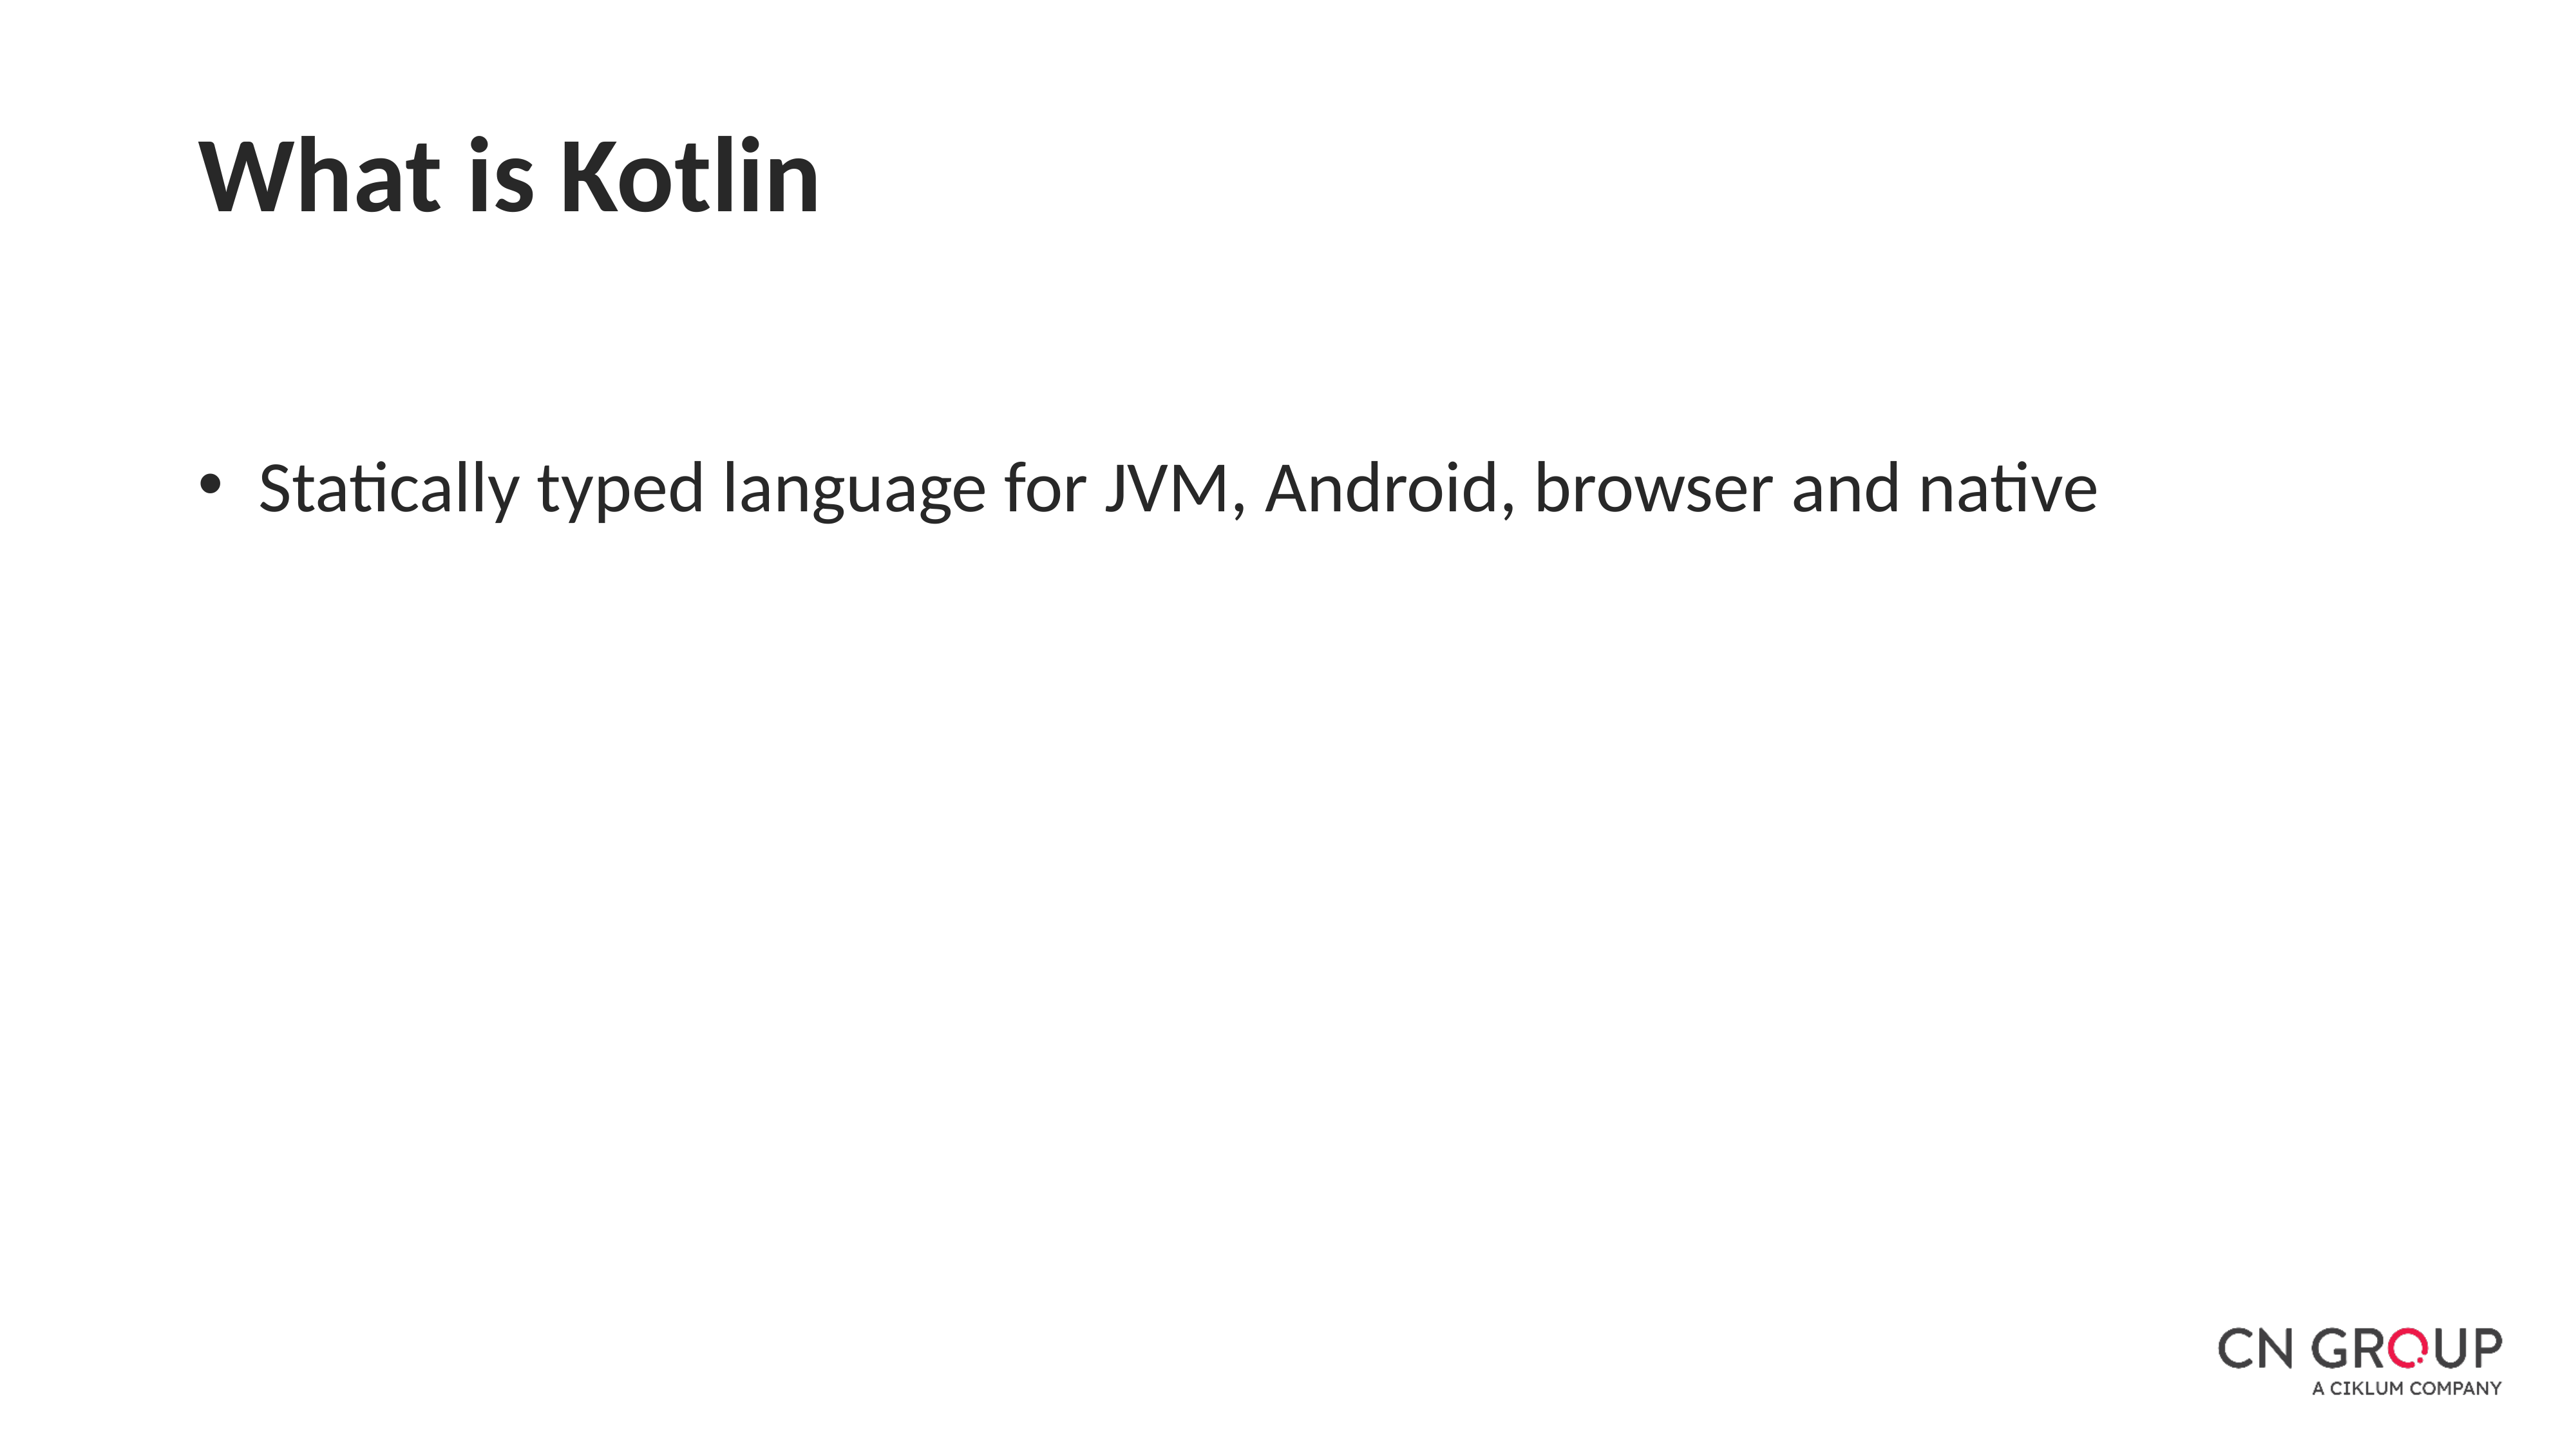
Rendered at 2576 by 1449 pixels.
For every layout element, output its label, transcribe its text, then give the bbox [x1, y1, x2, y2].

text_box What is Kotlin [189, 113, 2362, 267]
text_box Statically typed language for JVM, Android, browser and native [189, 391, 2362, 545]
picture [2205, 1314, 2515, 1409]
